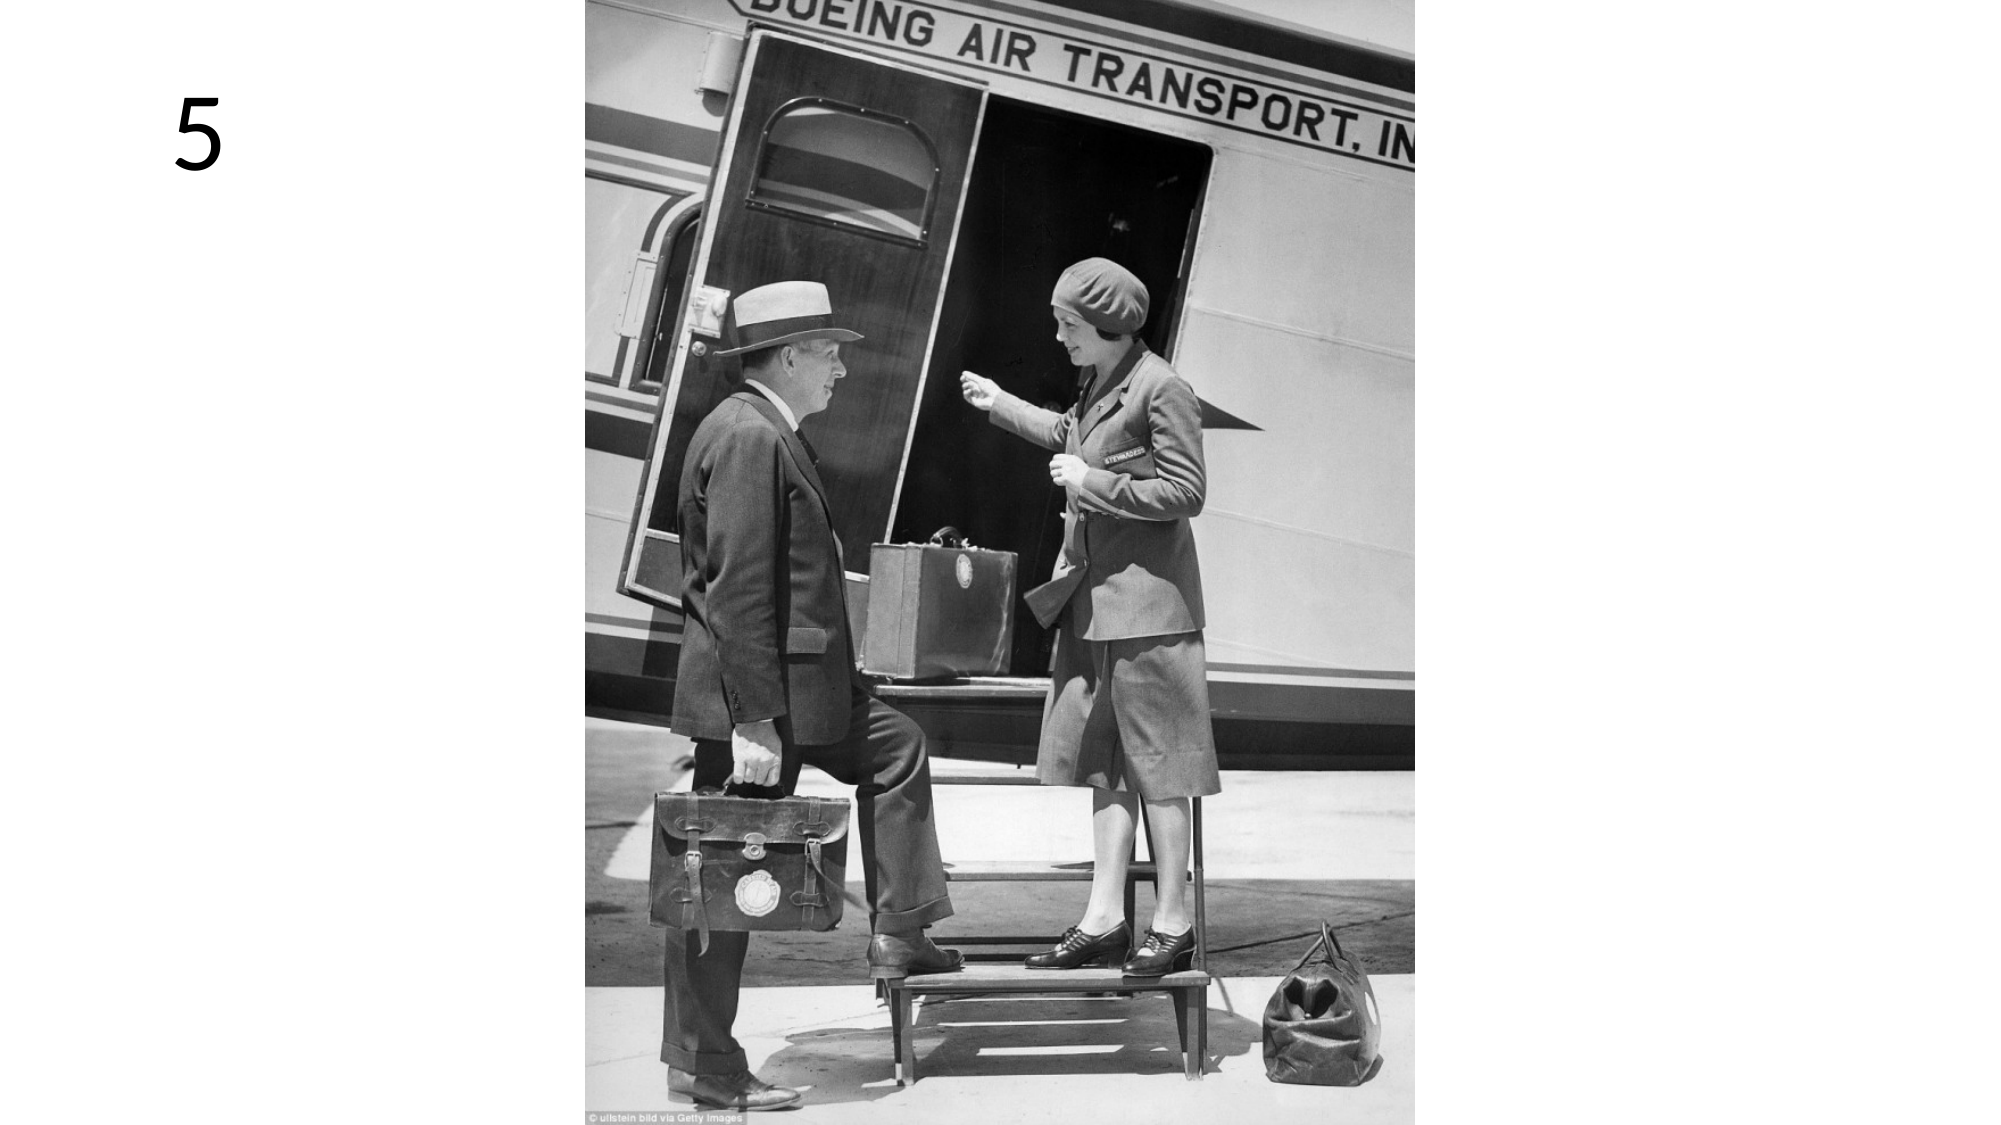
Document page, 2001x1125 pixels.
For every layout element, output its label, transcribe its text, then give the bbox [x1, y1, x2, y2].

picture [585, 0, 1415, 1125]
text_box 5 [155, 50, 243, 201]
